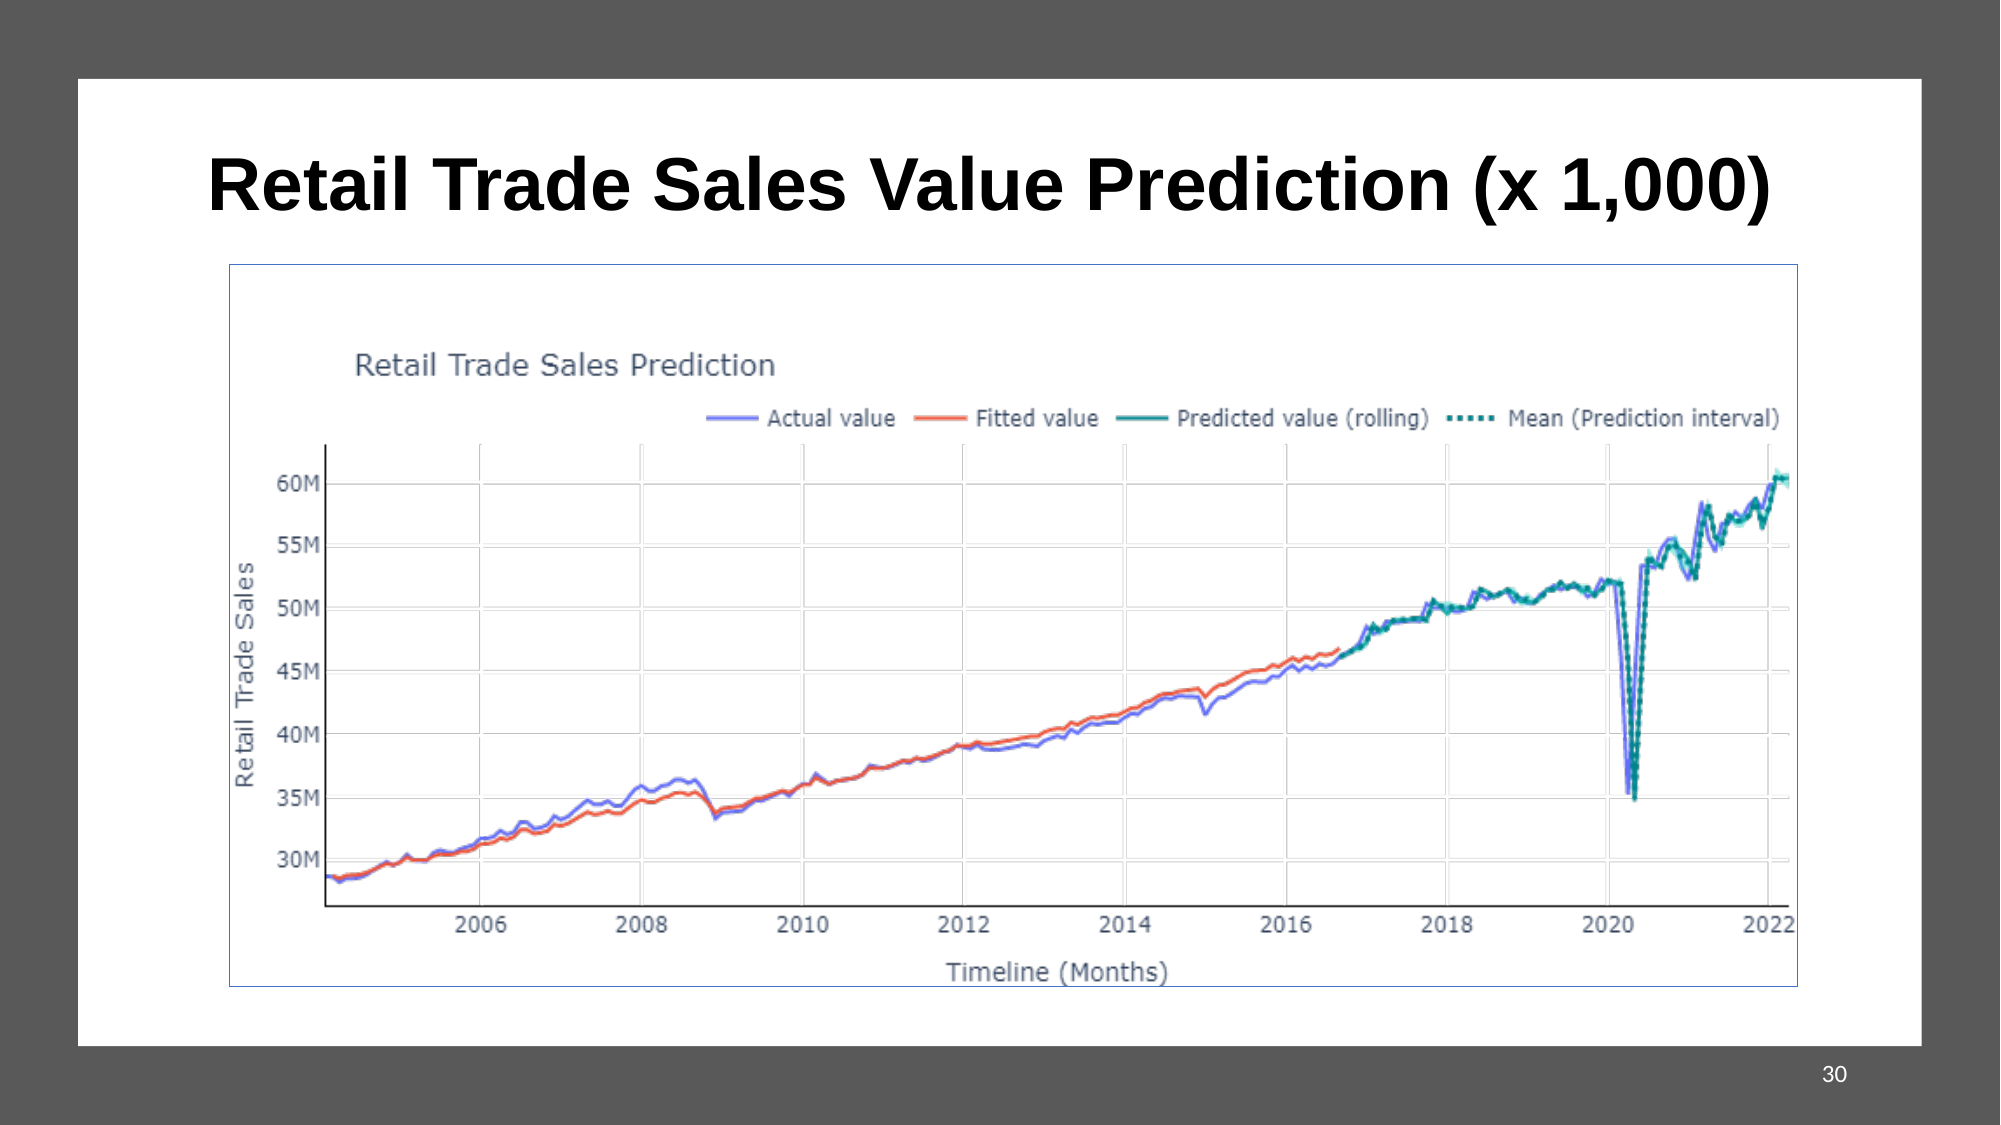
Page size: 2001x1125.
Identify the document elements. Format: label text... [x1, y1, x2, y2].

slide_number 30 [1412, 1042, 1863, 1103]
text_box [77, 78, 1923, 1047]
text_box Retail Trade Sales Value Prediction (x 1,000) [183, 138, 1798, 235]
picture [229, 264, 1798, 987]
text_box [0, 0, 2000, 1125]
